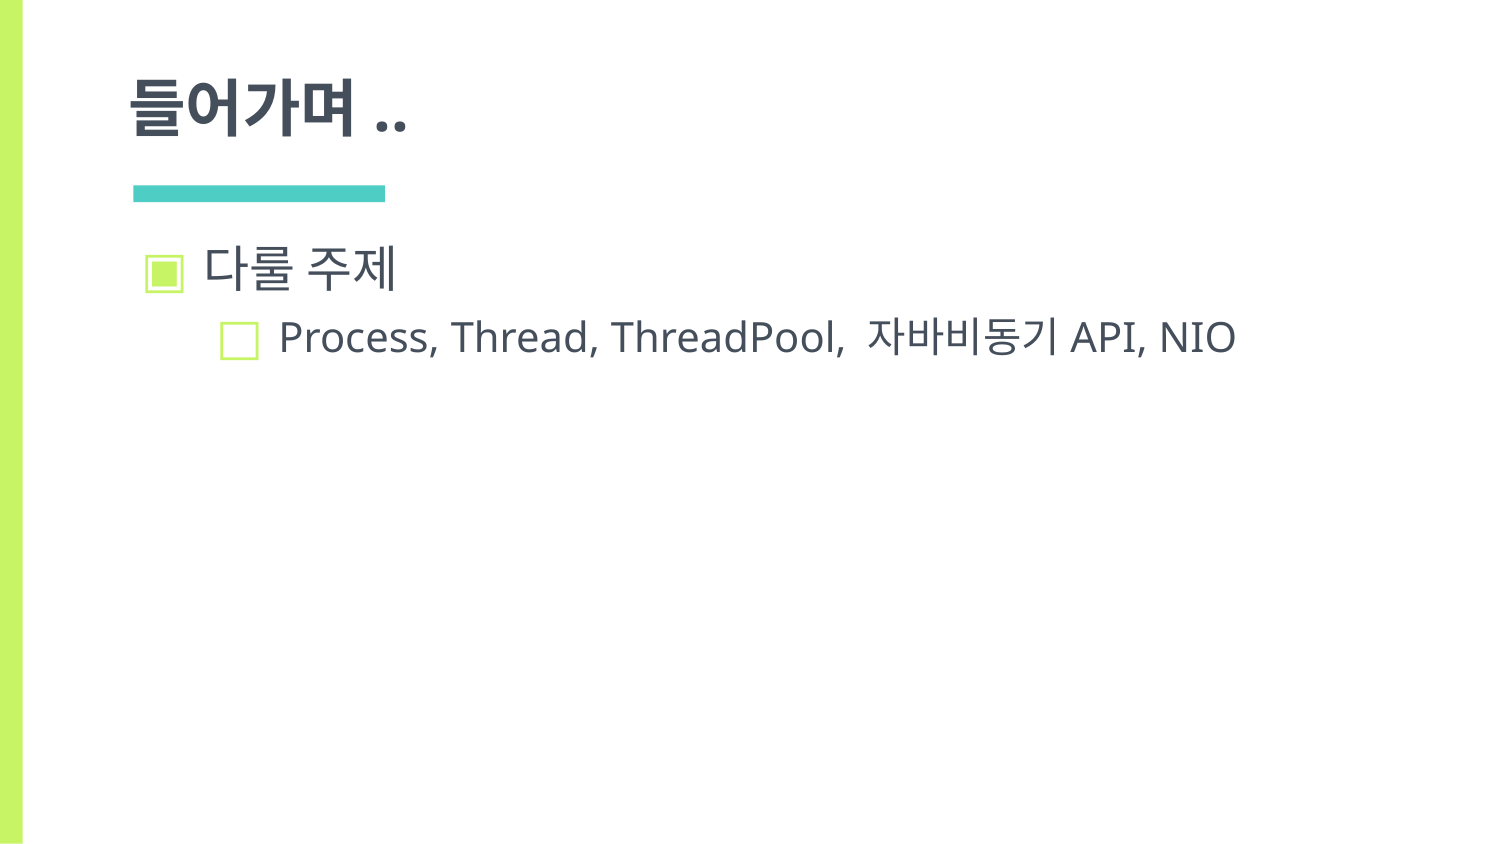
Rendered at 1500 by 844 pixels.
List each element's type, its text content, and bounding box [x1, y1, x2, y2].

list 다룰 주제 Process, Thread, ThreadPool, 자바비동기API, NIO [113, 222, 1387, 766]
title 들어가며.. [113, 0, 1387, 159]
